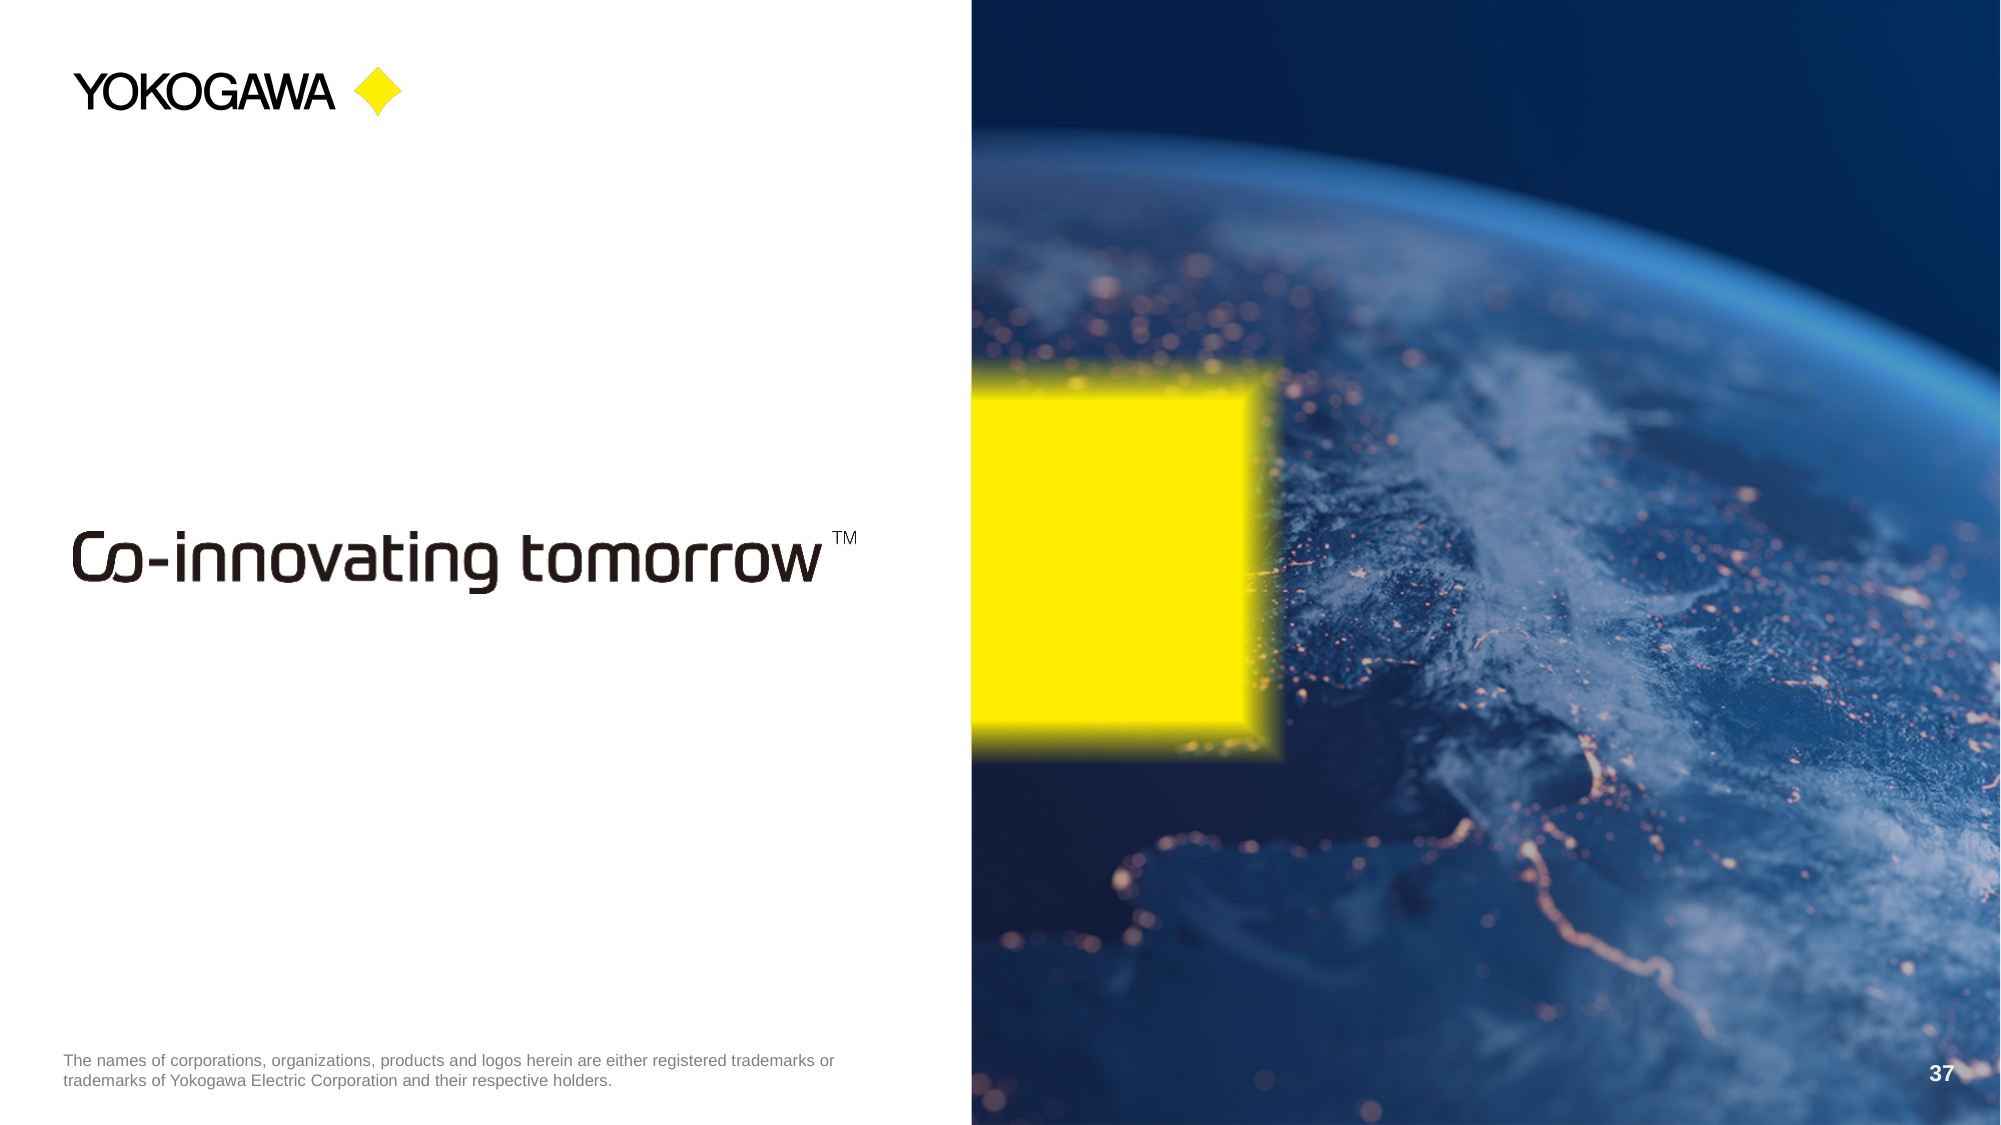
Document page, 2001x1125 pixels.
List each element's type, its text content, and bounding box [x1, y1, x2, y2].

picture [73, 67, 427, 130]
slide_number 37 [1904, 1042, 1970, 1103]
picture [971, 0, 2001, 1125]
picture [73, 531, 856, 594]
